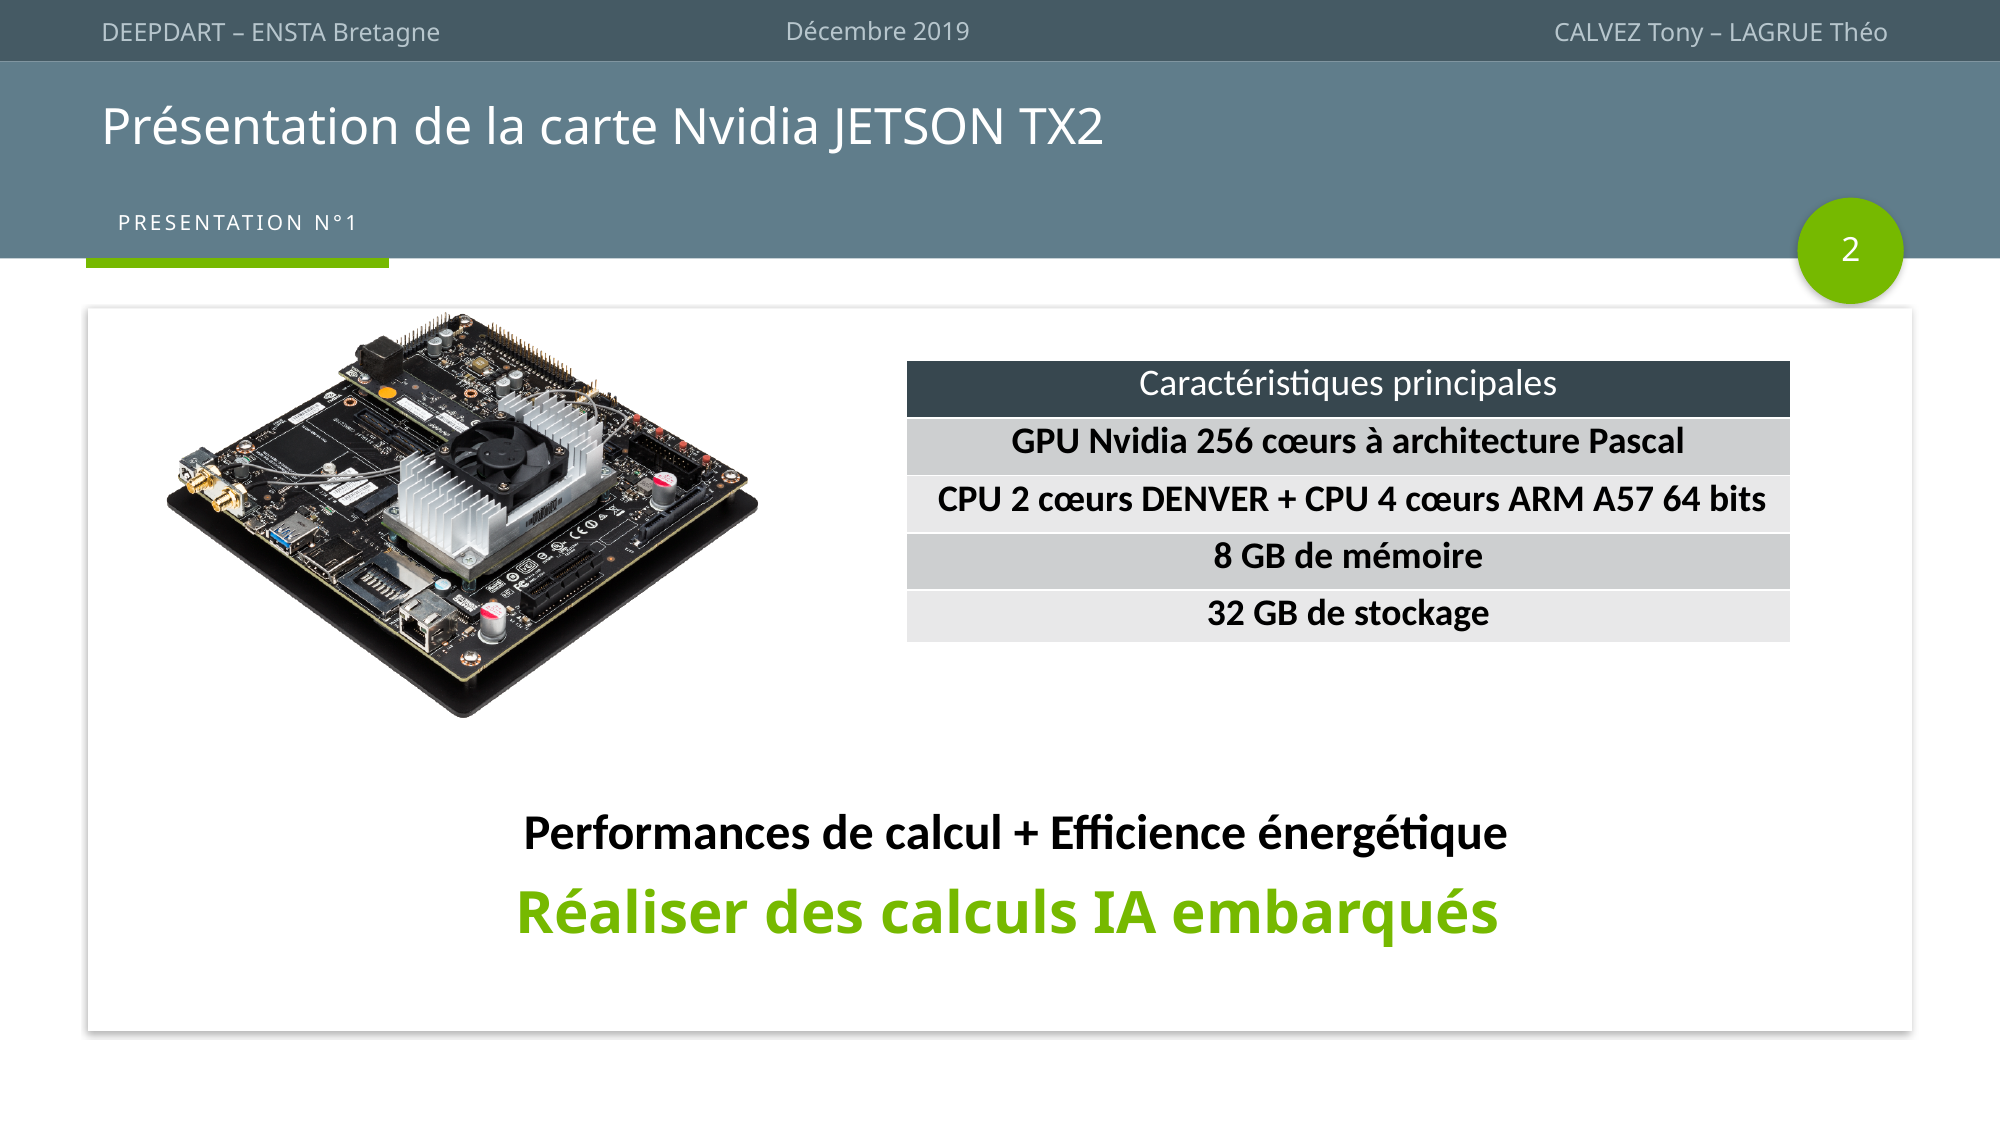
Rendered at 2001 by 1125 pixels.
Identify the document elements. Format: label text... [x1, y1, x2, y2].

table_cell 8 GB de mémoire [907, 534, 1790, 589]
table_cell 32 GB de stockage [907, 591, 1790, 642]
table_header Caractéristiques principales [907, 361, 1790, 417]
picture [161, 308, 763, 721]
table_cell CPU 2 cœurs DENVER + CPU 4 cœurs ARM A57 64 bits [907, 476, 1790, 532]
slide_number 2 [1791, 220, 1911, 281]
text_box [87, 307, 1913, 1032]
text_box Performances de calcul + Efficience énergétique [509, 792, 1621, 868]
title Présentation de la carte Nvidia JETSON TX2 [86, 94, 1929, 165]
table_cell GPU Nvidia 256 cœurs à architecture Pascal [907, 419, 1790, 475]
text_box Réaliser des calculs IA embarqués [95, 853, 1920, 953]
